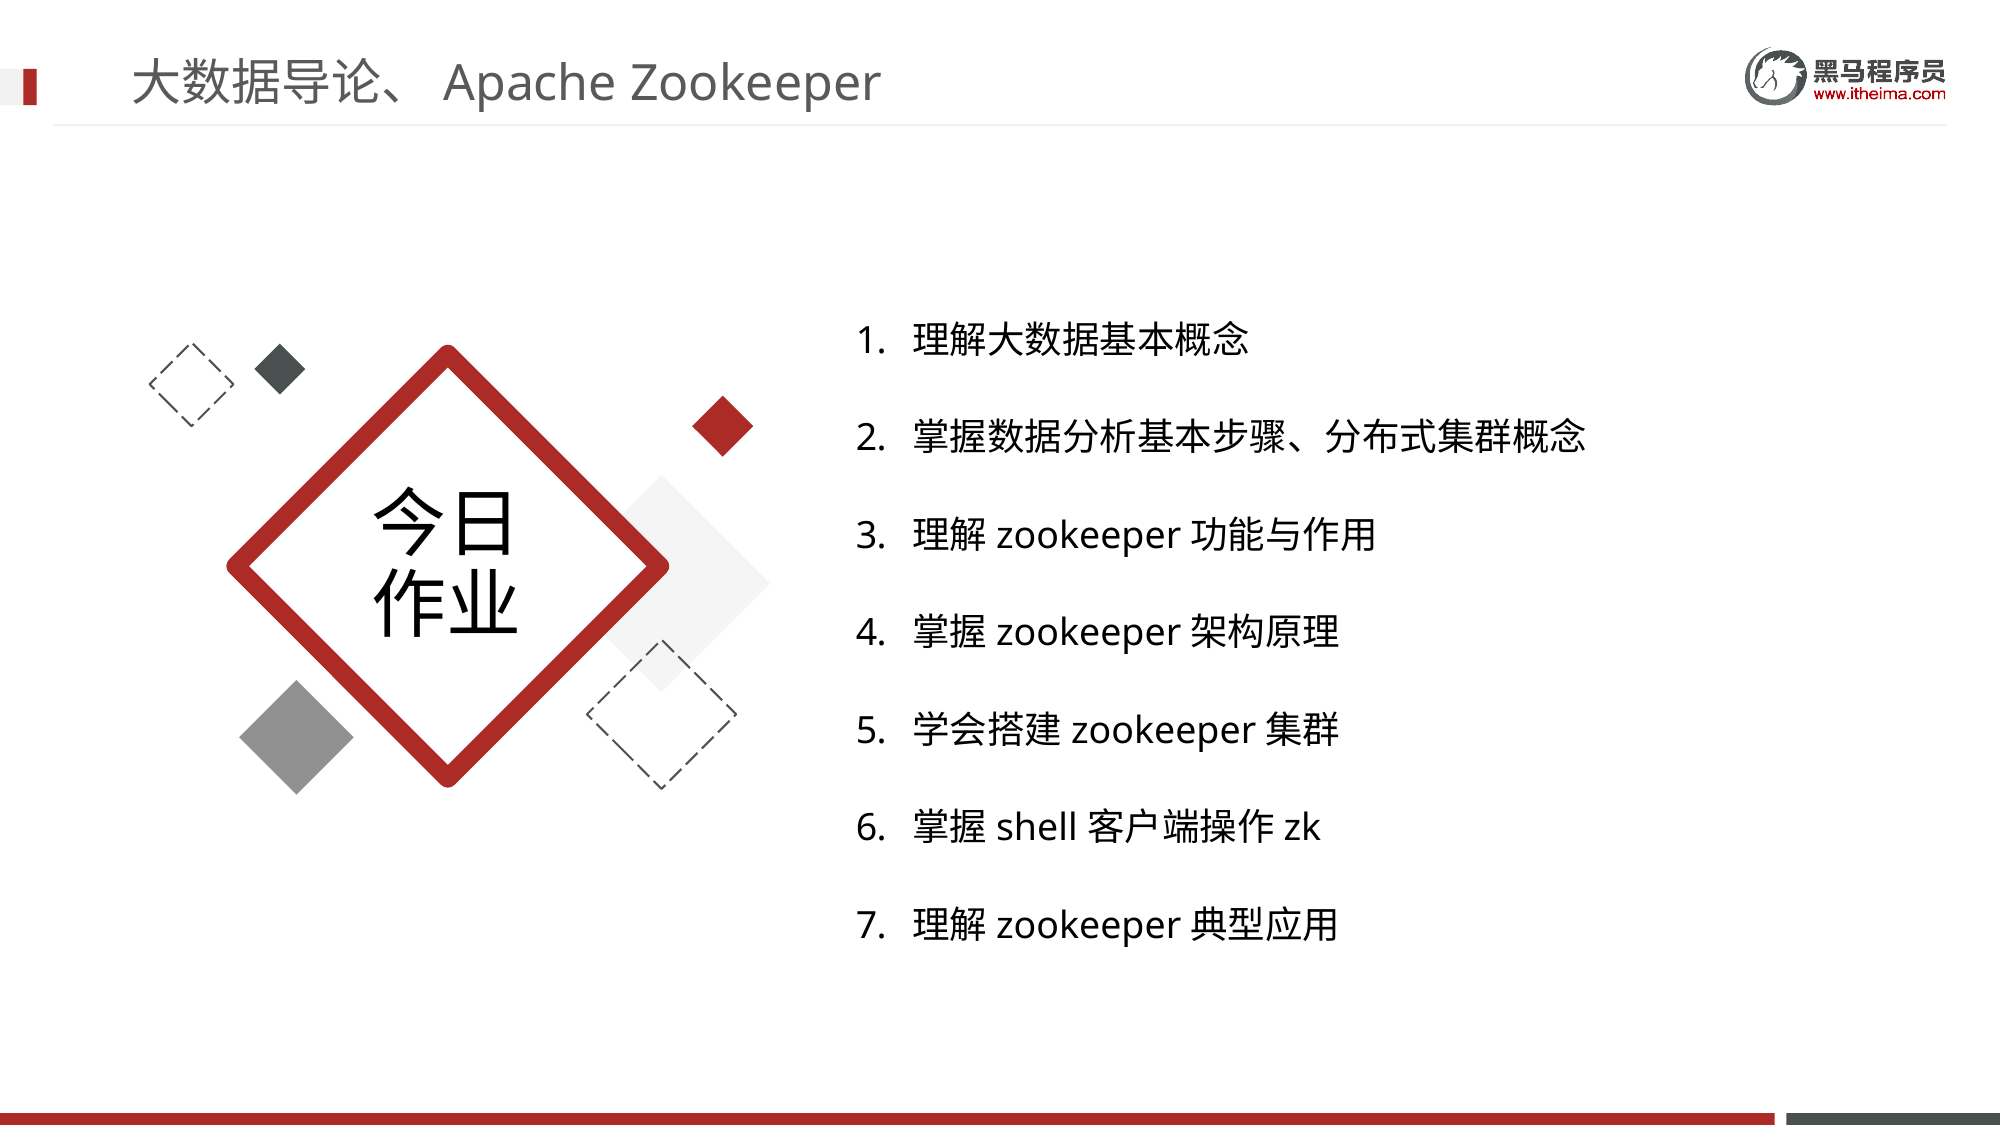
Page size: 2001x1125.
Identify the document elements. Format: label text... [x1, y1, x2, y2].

title 大数据导论、Apache Zookeeper [116, 38, 1556, 124]
list 理解大数据基本概念 掌握数据分析基本步骤、分布式集群概念 理解zookeeper功能与作用 掌握zookeeper架构原理 学会搭建zookeeper集群 掌握shell客户端操作zk 理解zookeeper典型应用 [841, 224, 1786, 992]
picture [1744, 46, 1946, 106]
